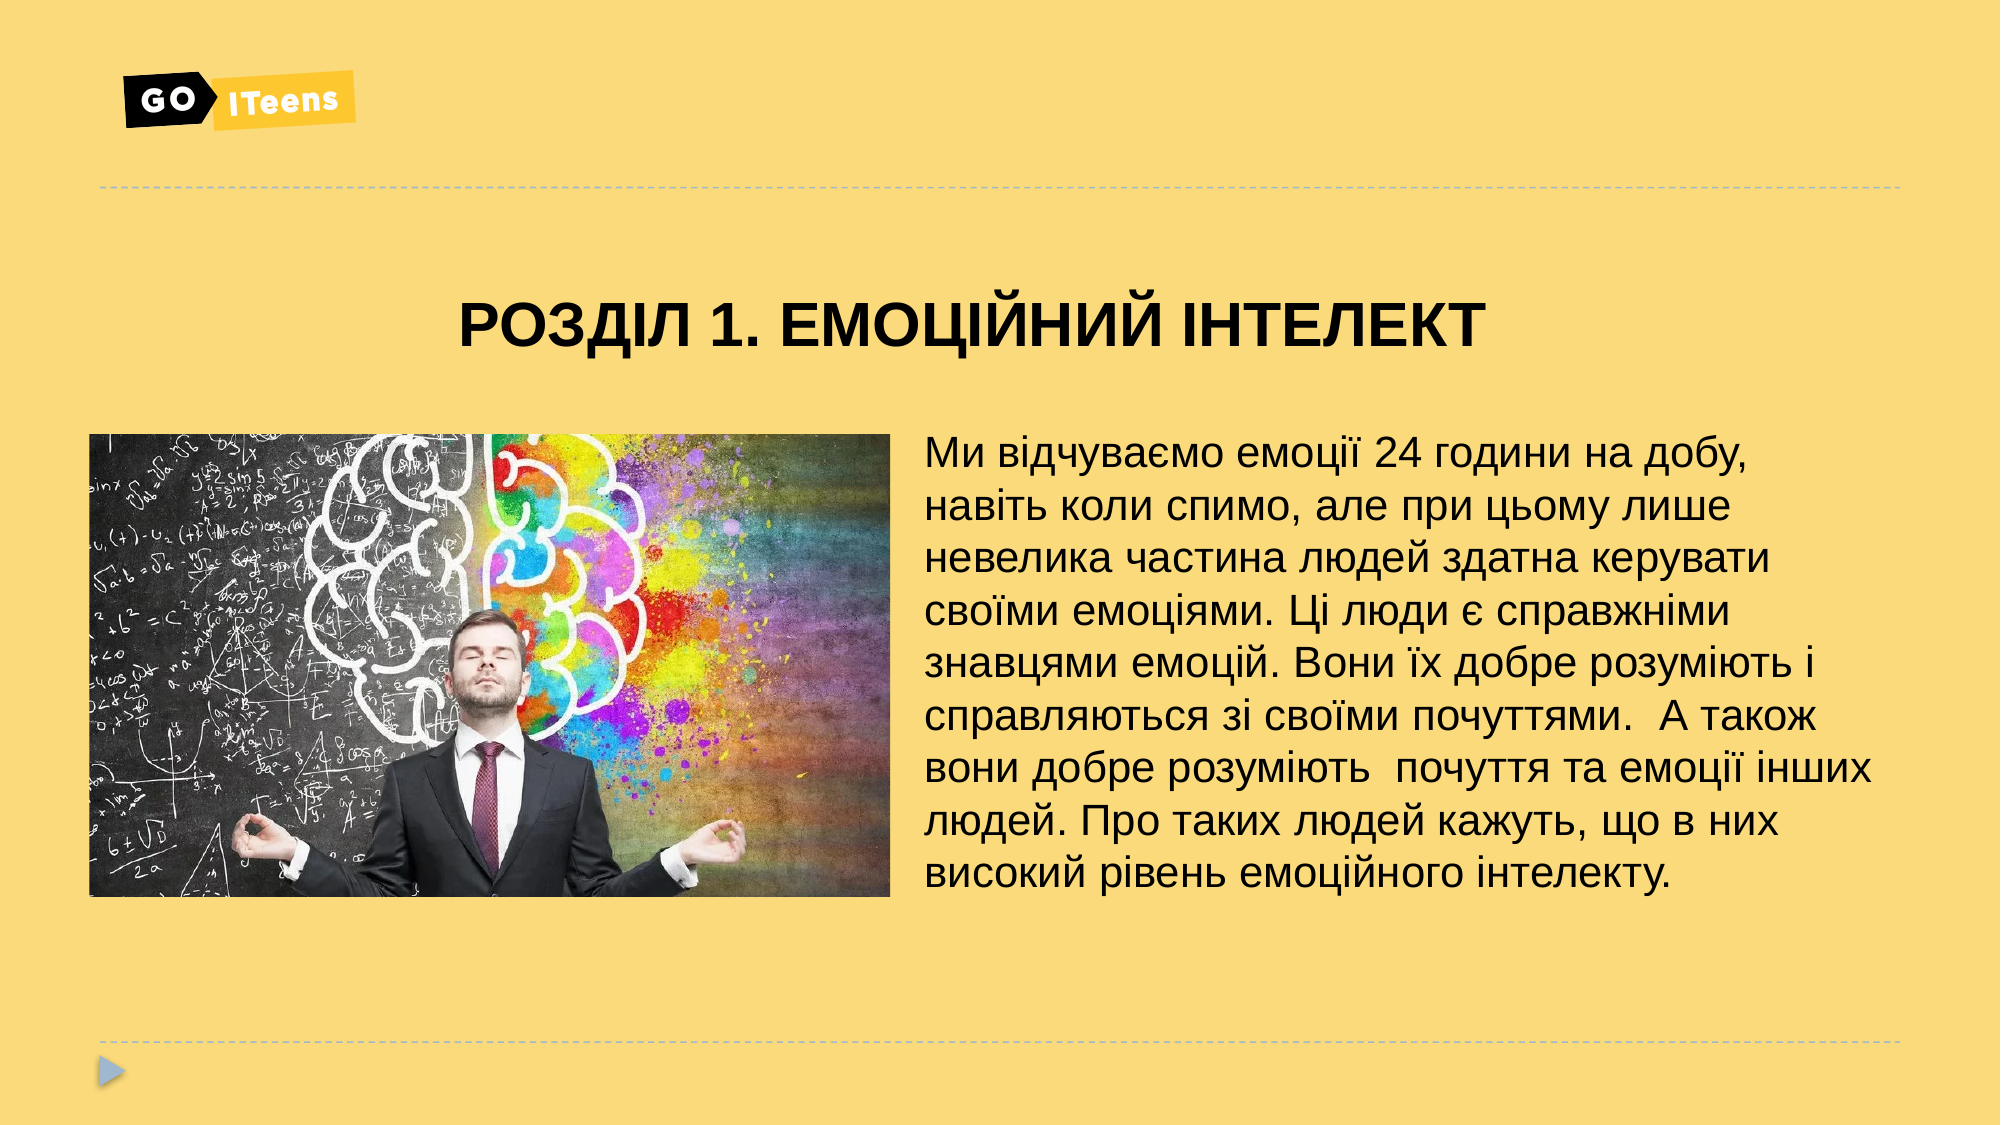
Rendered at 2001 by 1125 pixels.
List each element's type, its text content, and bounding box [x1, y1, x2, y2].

picture [89, 434, 891, 897]
picture [122, 70, 356, 131]
text_box Ми відчуваємо емоції 24 години на добу, навіть коли спимо, але при цьому лише невелика частина людей здатна керувати своїми емоціями. Ці люди є справжніми знавцями емоцій. Вони їх добре розуміють і справляються зі своїми почуттями. А також вони добре розуміють почуття та емоції інших людей. Про таких людей кажуть, що в них високий рівень емоційного інтелекту. [909, 416, 1896, 905]
text_box РОЗДІЛ 1. ЕМОЦІЙНИЙ ІНТЕЛЕКТ [435, 276, 1503, 366]
